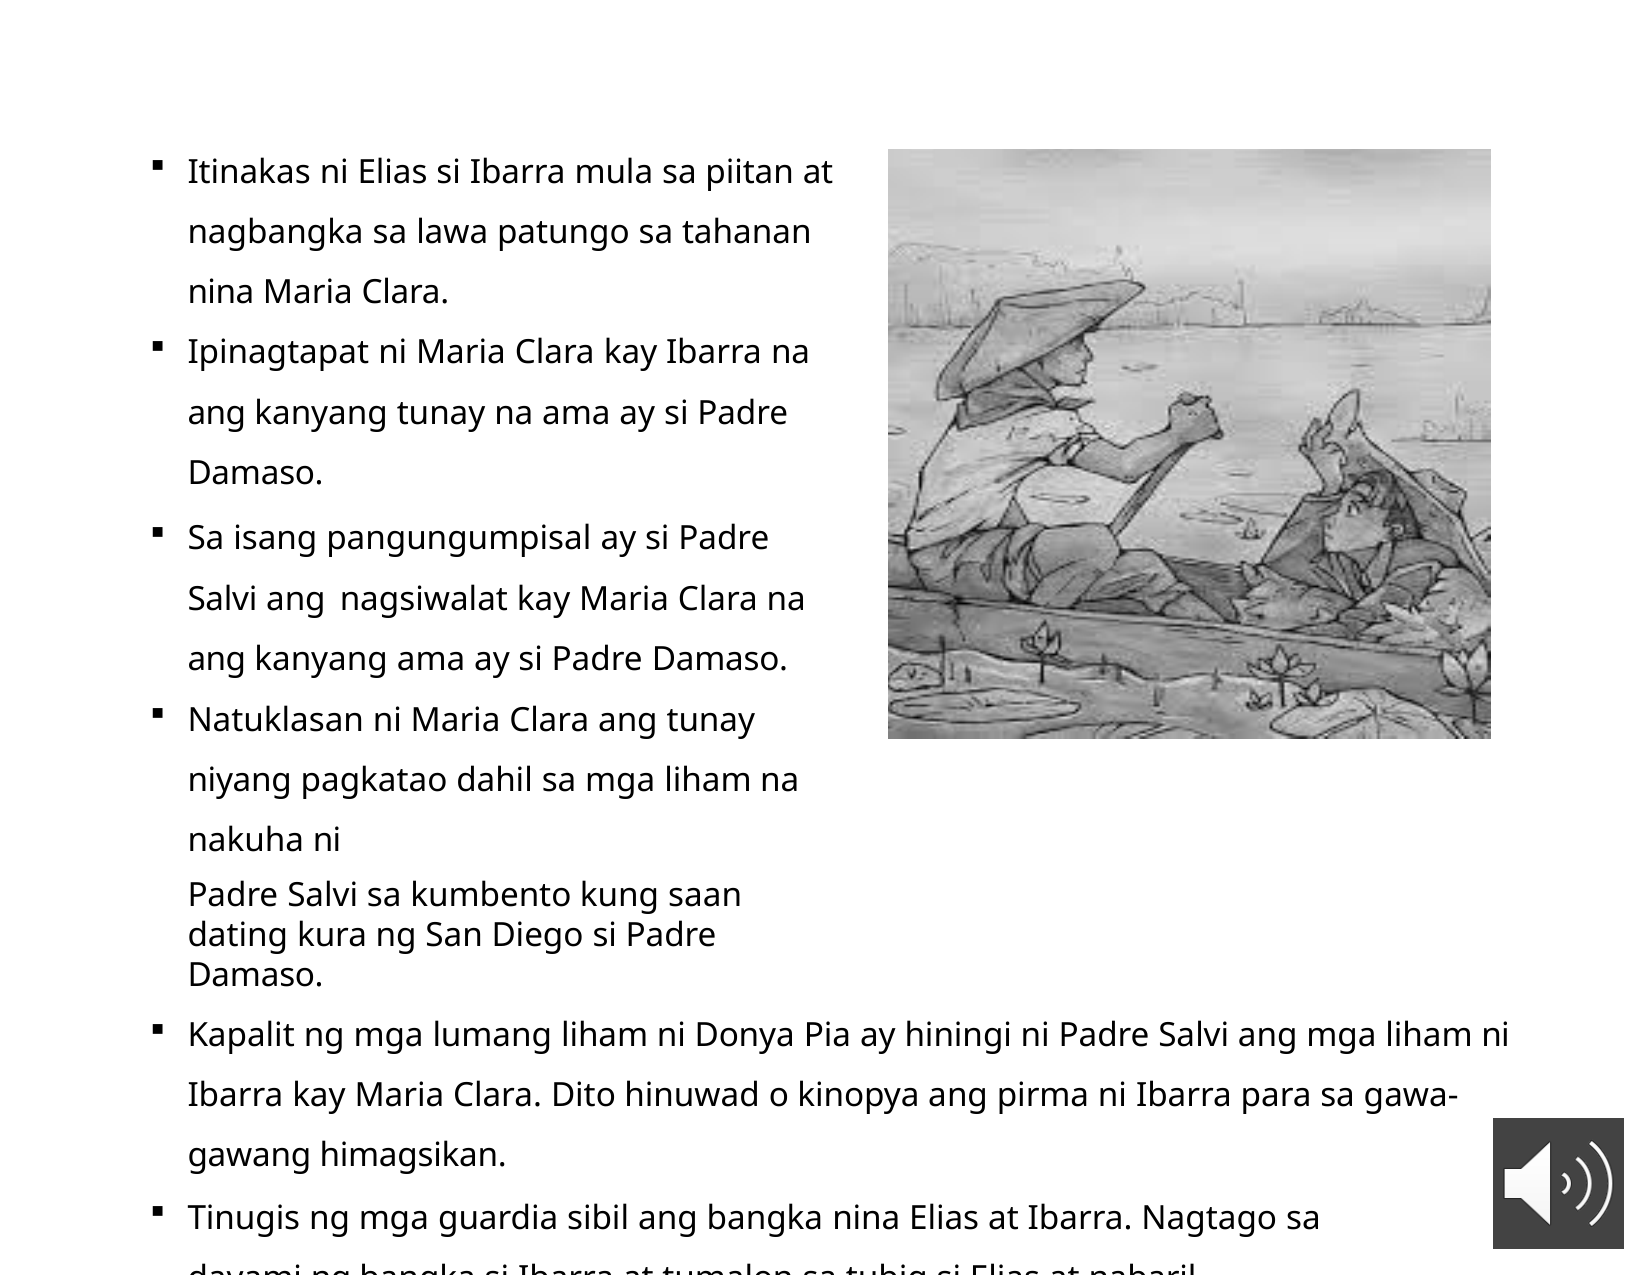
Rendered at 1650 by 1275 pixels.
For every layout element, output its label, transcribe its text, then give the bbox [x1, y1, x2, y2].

picture [1491, 1116, 1626, 1251]
picture [888, 149, 1491, 739]
text_box Itinakas ni Elias si Ibarra mula sa piitan at nagbangka sa lawa patungo sa tahanan nina Maria Clara. Ipinagtapat ni Maria Clara kay Ibarra na ang kanyang tunay na ama ay si Padre Damaso. Sa isang pangungumpisal ay si Padre Salvi ang nagsiwalat kay Maria Clara na ang kanyang ama ay si Padre Damaso. Natuklasan ni Maria Clara ang tunay niyang pagkatao dahil sa mga liham na nakuha ni Padre Salvi sa kumbento kung saan dating kura ng San Diego si Padre Damaso. Kapalit ng mga lumang liham ni Donya Pia ay hiningi ni Padre Salvi ang mga liham ni Ibarra kay Maria Clara. Dito hinuwad o kinopya ang pirma ni Ibarra para sa gawa-gawang himagsikan. Tinugis ng mga guardia sibil ang bangka nina Elias at Ibarra. Nagtago sa dayami ng bangka si Ibarra at tumalon sa tubig si Elias at nabaril. [147, 127, 1515, 1275]
